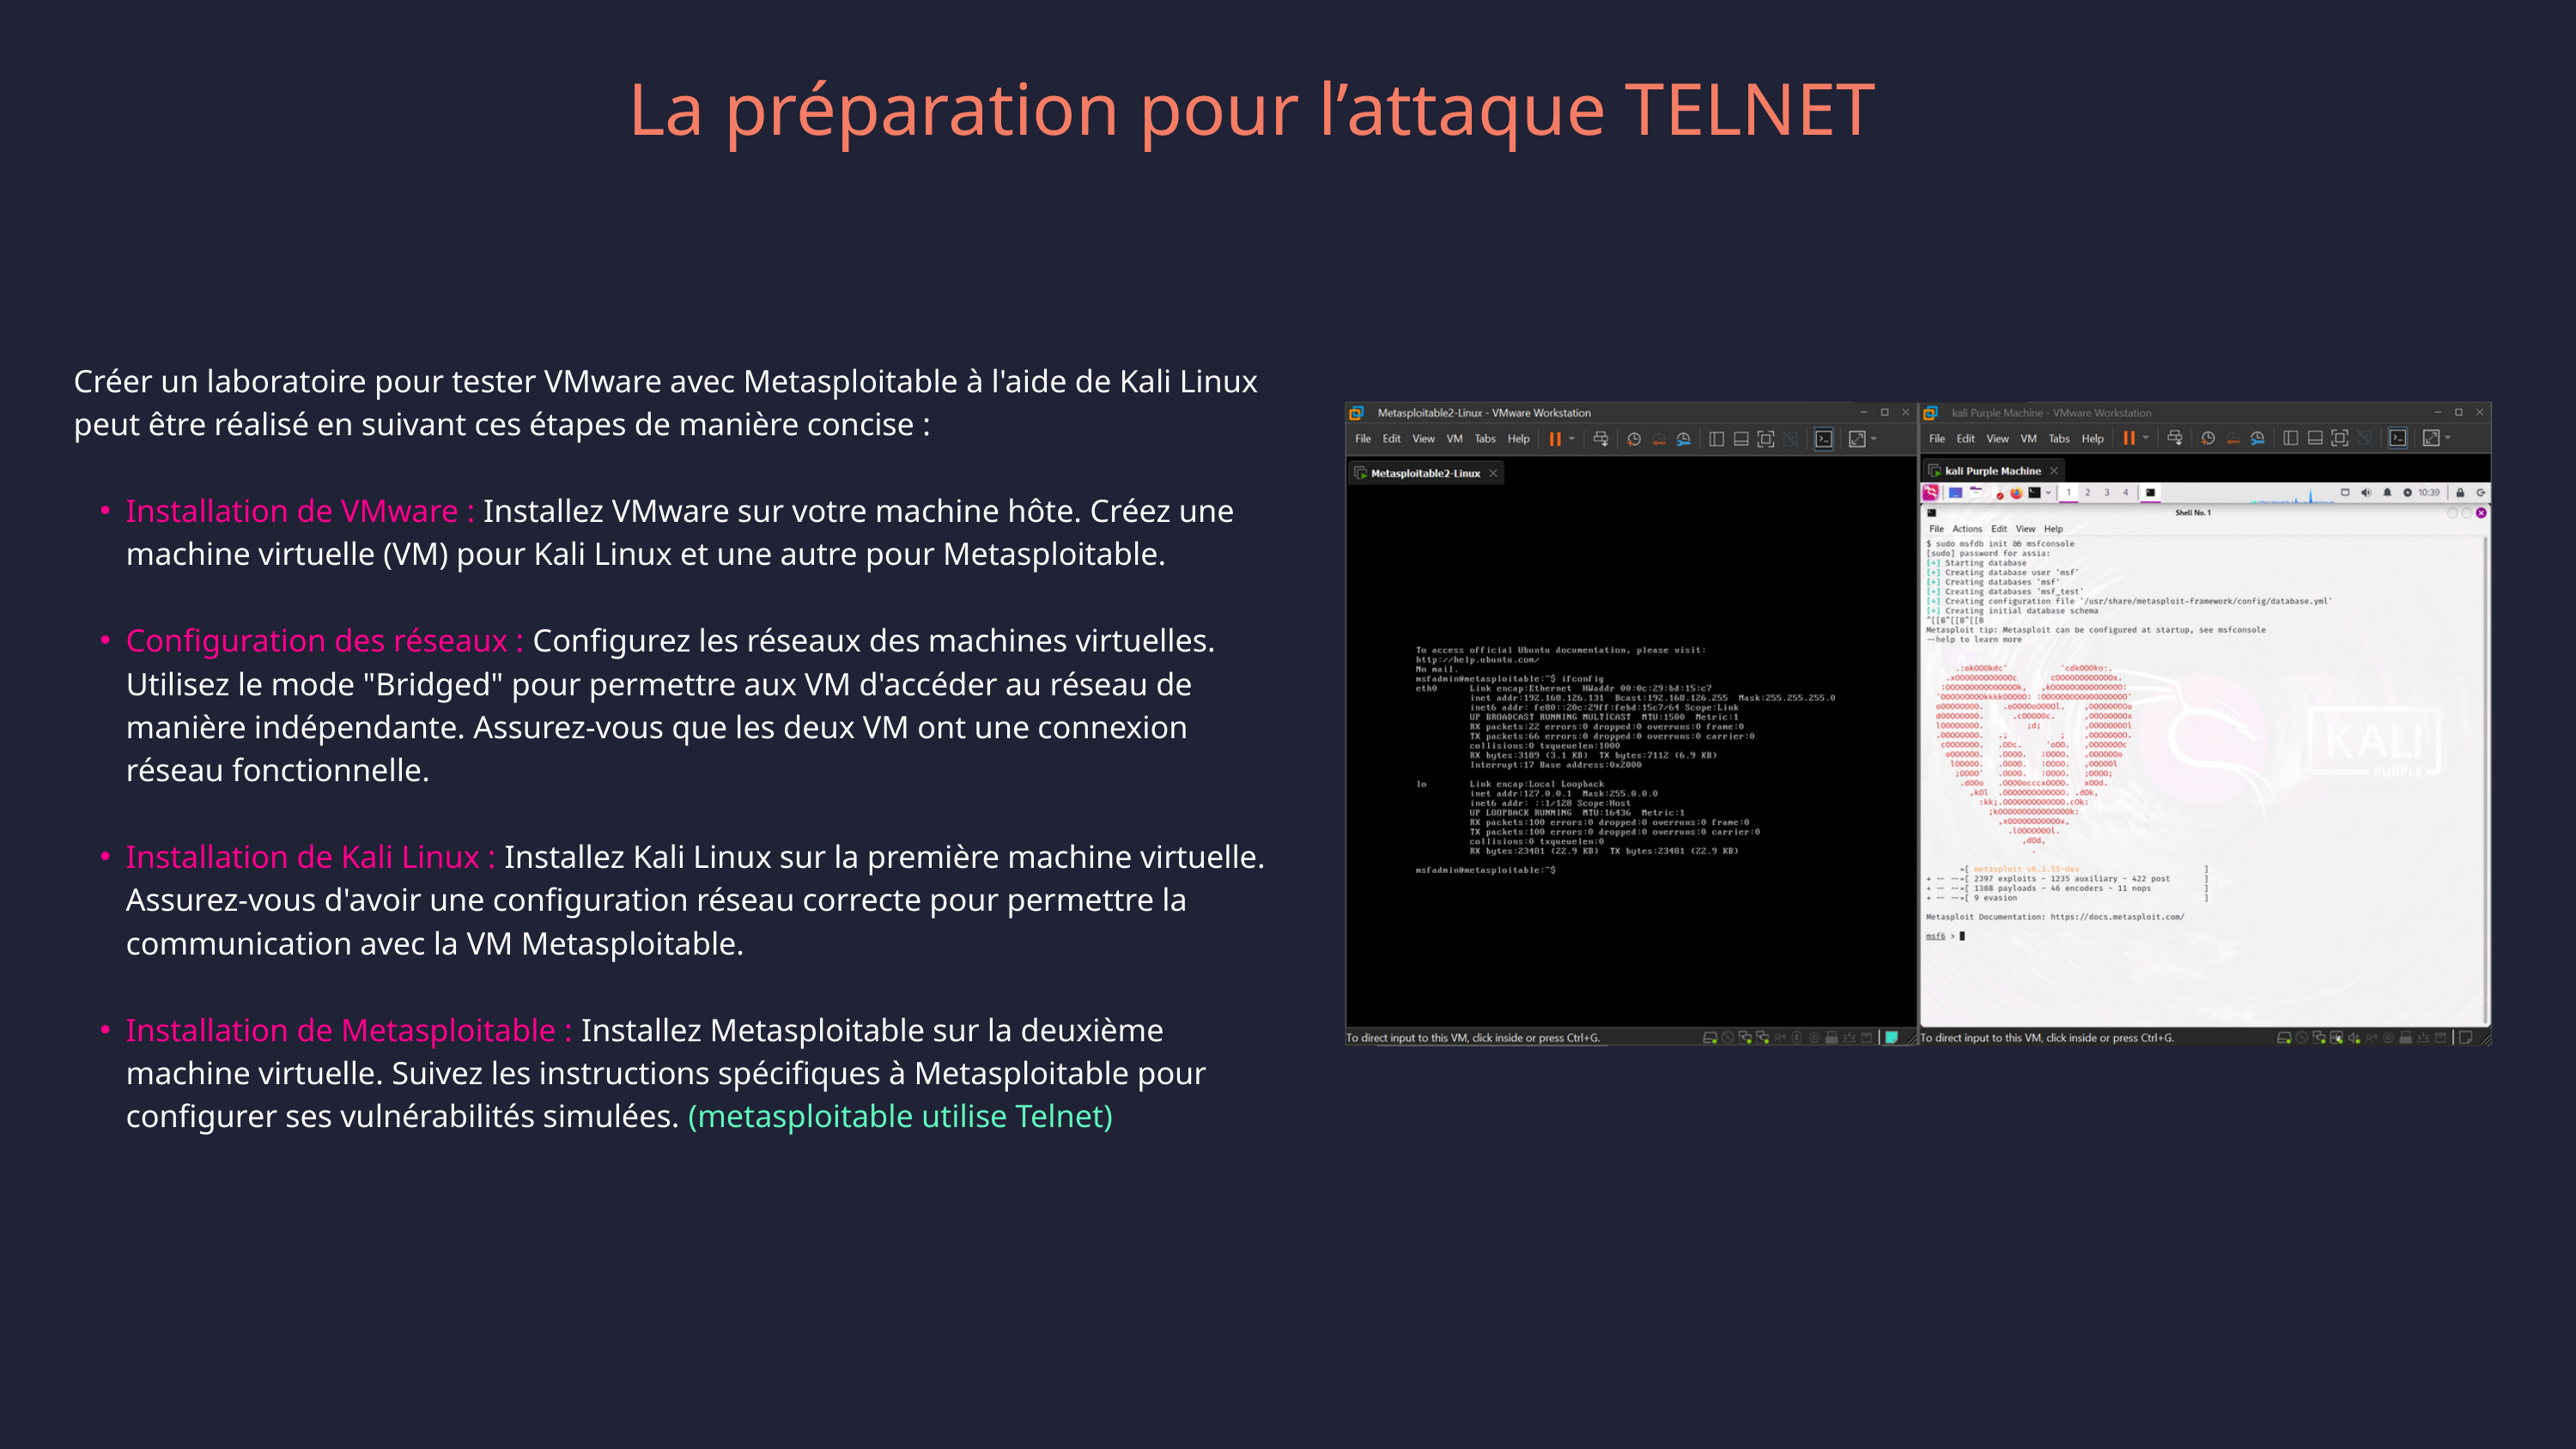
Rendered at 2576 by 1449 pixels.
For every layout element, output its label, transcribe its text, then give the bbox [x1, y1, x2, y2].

text_box La préparation pour l’attaque TELNET [628, 49, 1983, 149]
text_box Créer un laboratoire pour tester VMware avec Metasploitable à l'aide de Kali Linux peut être réalisé en suivant ces étapes de manière concise : Installation de VMware : Installez VMware sur votre machine hôte. Créez une machine virtuelle (VM) pour Kali Linux et une autre pour Metasploitable. Configuration des réseaux : Configurez les réseaux des machines virtuelles. Utilisez le mode "Bridged" pour permettre aux VM d'accéder au réseau de manière indépendante. Assurez-vous que les deux VM ont une connexion réseau fonctionnelle. Installation de Kali Linux : Installez Kali Linux sur la première machine virtuelle. Assurez-vous d'avoir une configuration réseau correcte pour permettre la communication avec la VM Metasploitable. Installation de Metasploitable : Installez Metasploitable sur la deuxième machine virtuelle. Suivez les instructions spécifiques à Metasploitable pour configurer ses vulnérabilités simulées. (metasploitable utilise Telnet) [73, 312, 1288, 1178]
text_box [1345, 402, 2493, 1046]
